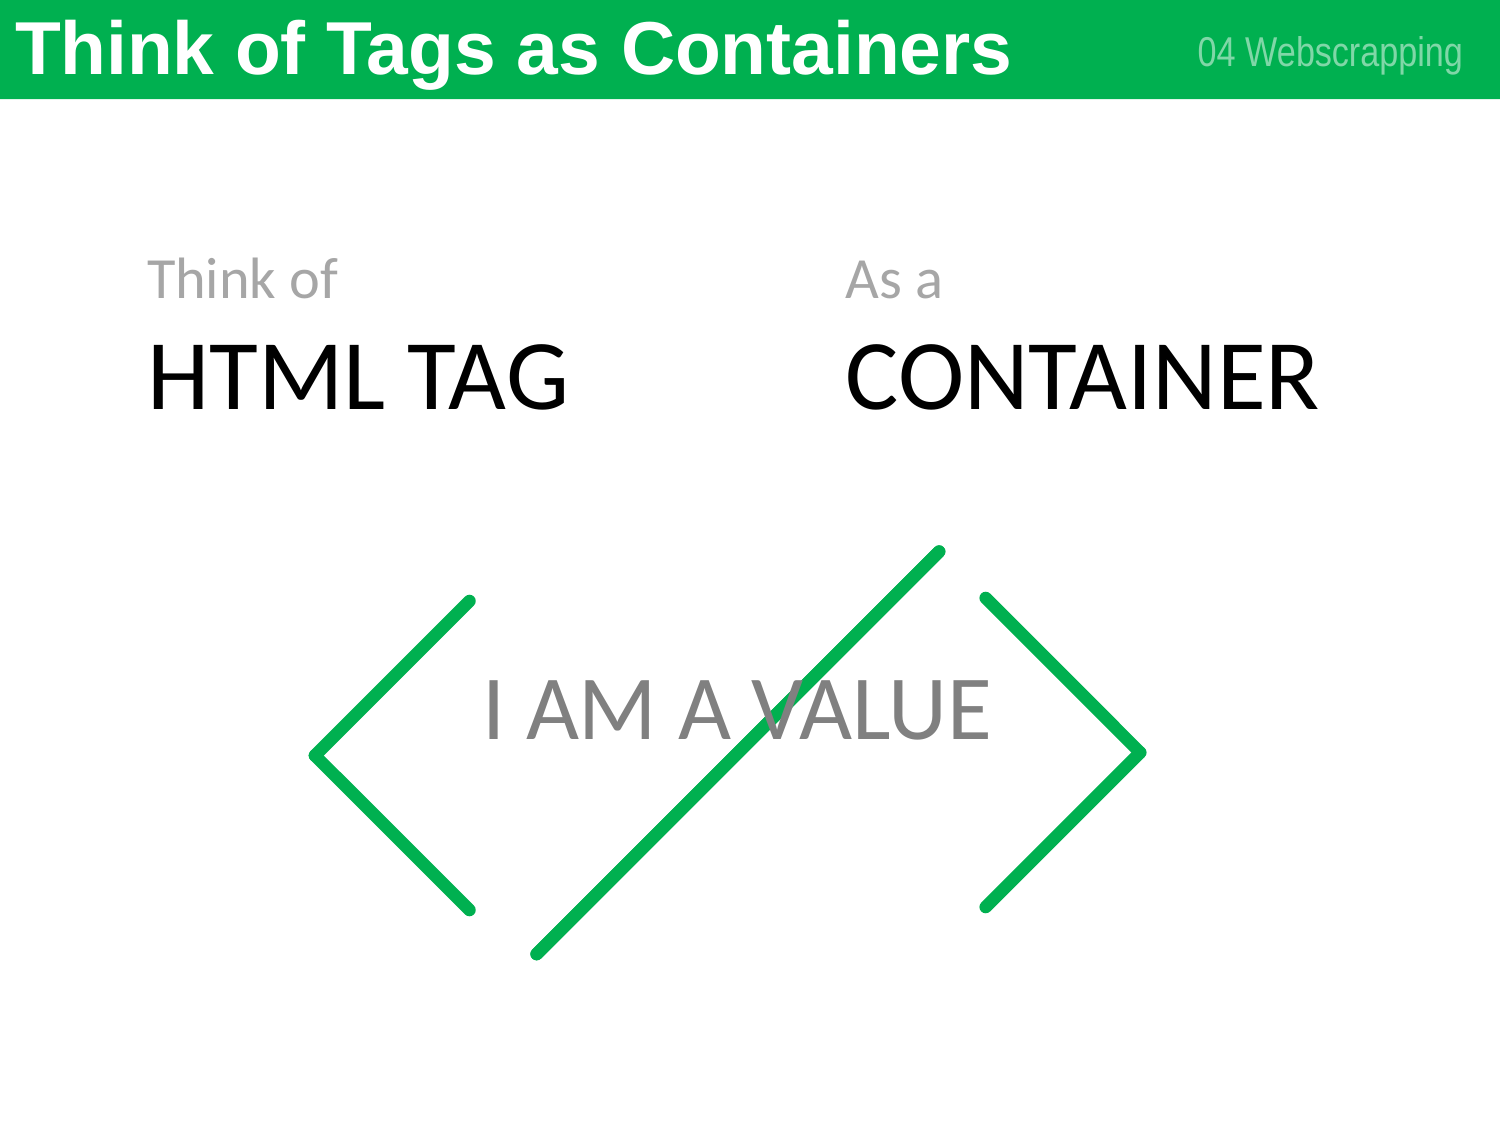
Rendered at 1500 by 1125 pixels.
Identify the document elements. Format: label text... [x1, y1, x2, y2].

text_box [536, 551, 940, 955]
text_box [314, 601, 470, 911]
text_box I AM A VALUE [940, 640, 985, 766]
title Think of Tags as Containers [0, 0, 1294, 100]
slide_number 04 Webscrapping [1294, 19, 1478, 80]
text_box I AM A VALUE [470, 640, 536, 766]
text_box As a CONTAINER [830, 232, 1336, 438]
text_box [985, 598, 1141, 908]
text_box Think of HTML TAG [132, 232, 585, 438]
